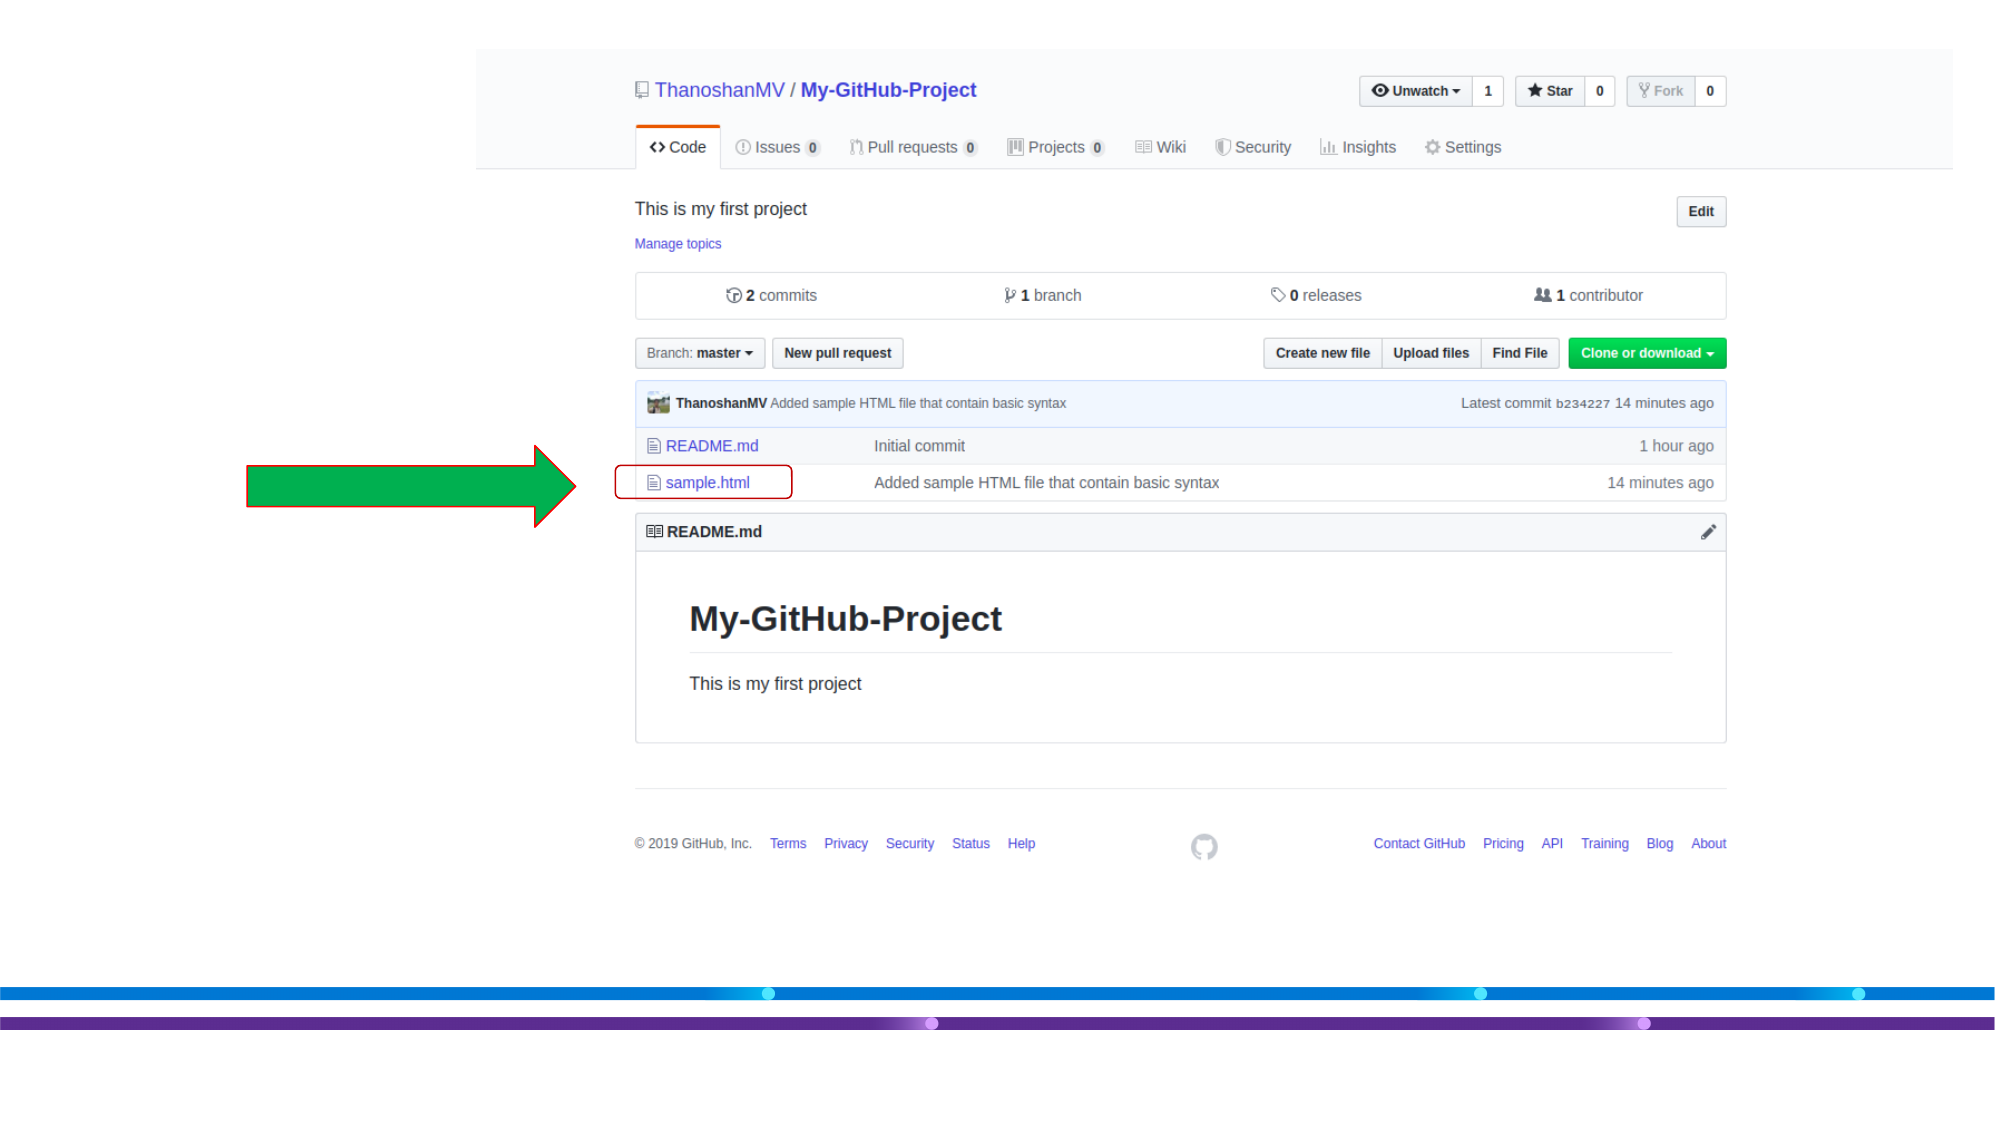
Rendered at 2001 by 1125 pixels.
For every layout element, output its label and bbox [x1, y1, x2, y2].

picture [476, 49, 1953, 973]
picture [0, 987, 2000, 1030]
text_box [246, 465, 476, 508]
